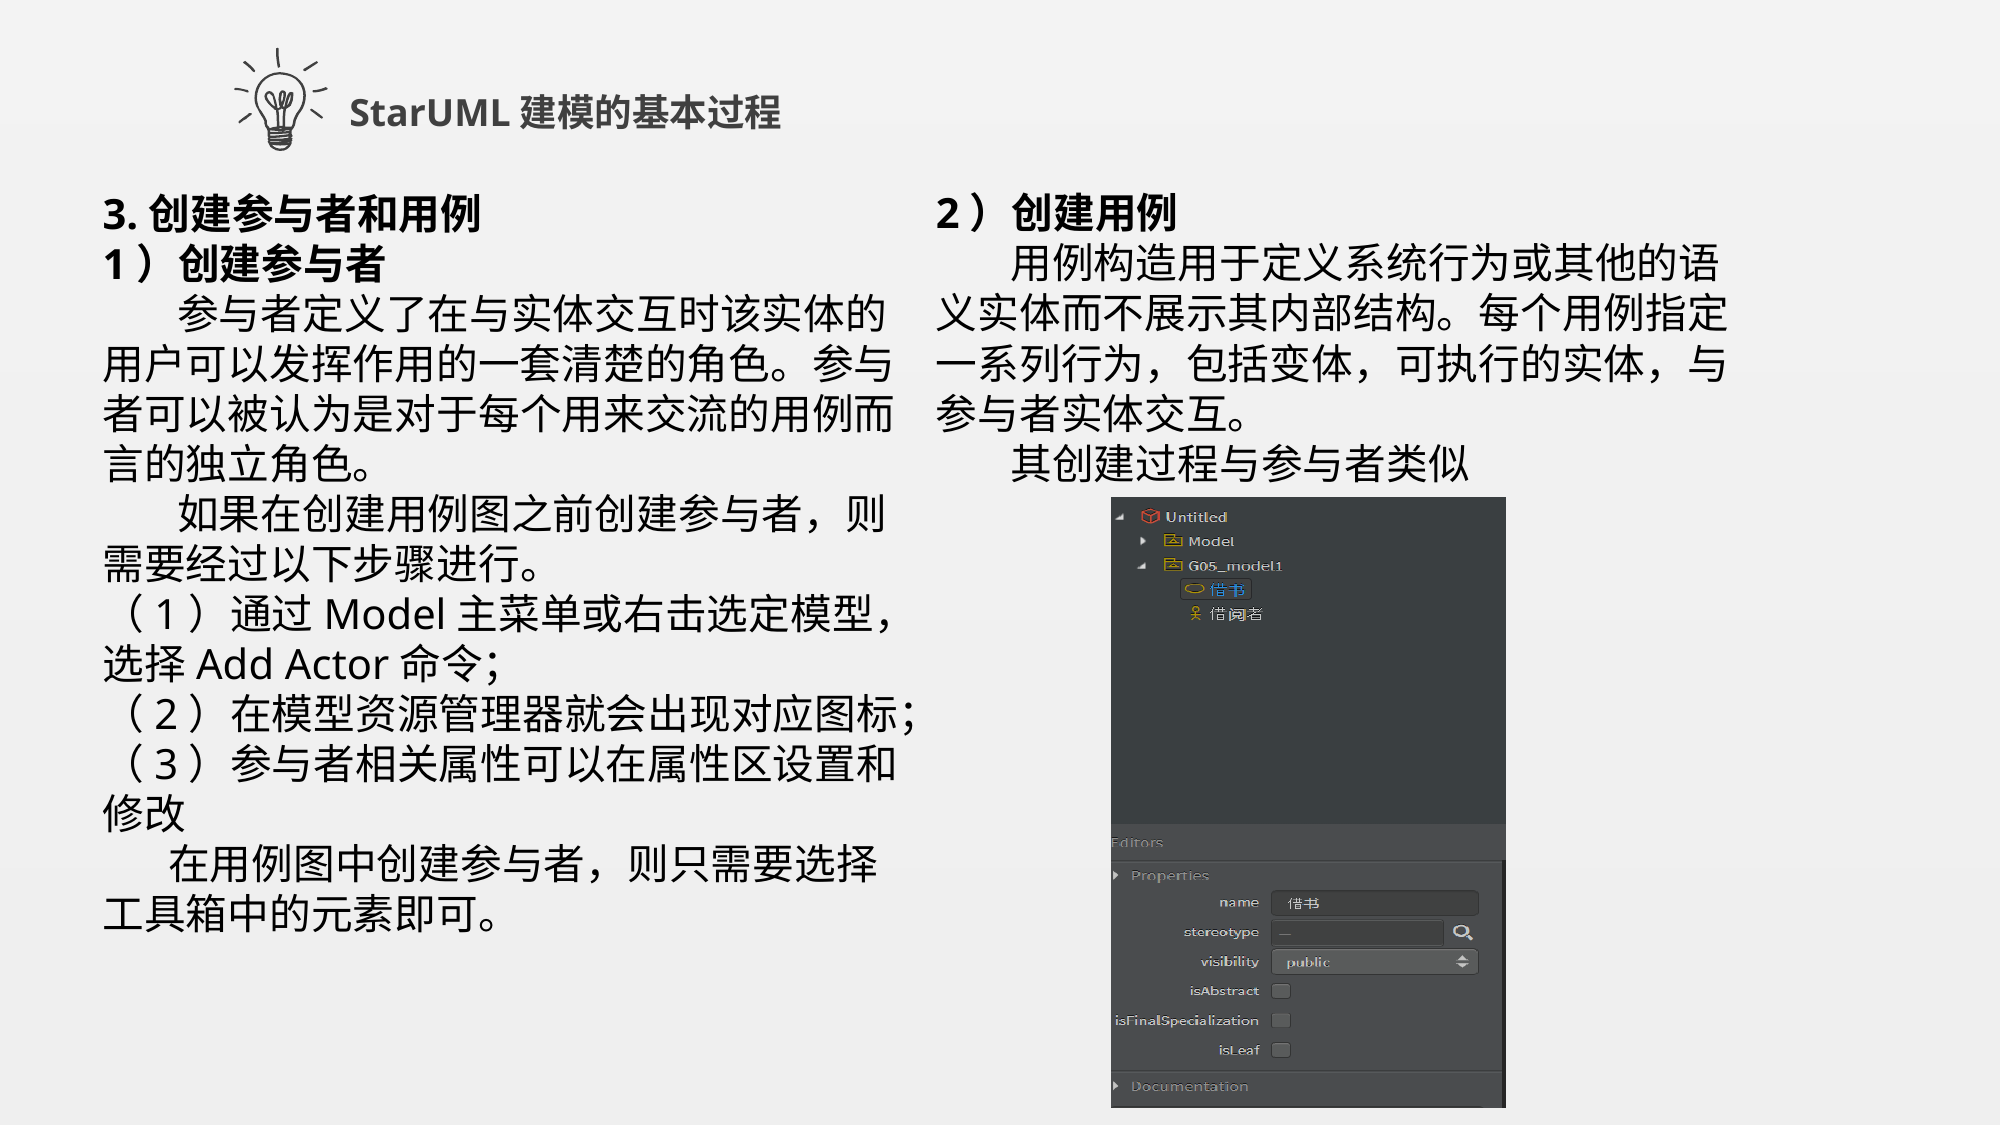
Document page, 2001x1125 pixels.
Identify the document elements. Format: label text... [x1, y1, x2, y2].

text_box StarUML建模的基本过程 [334, 81, 1399, 141]
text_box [233, 47, 329, 151]
text_box 2）创建用例 用例构造用于定义系统行为或其他的语义实体而不展示其内部结构。每个用例指定一系列行为，包括变体，可执行的实体，与参与者实体交互。 其创建过程与参与者类似 [921, 179, 1755, 495]
text_box 3.创建参与者和用例 1）创建参与者 参与者定义了在与实体交互时该实体的用户可以发挥作用的一套清楚的角色。参与者可以被认为是对于每个用来交流的用例而言的独立角色。 如果在创建用例图之前创建参与者，则需要经过以下步骤进行。 （1）通过Model主菜单或右击选定模型，选择Add Actor命令； （2）在模型资源管理器就会出现对应图标； （3）参与者相关属性可以在属性区设置和修改 在用例图中创建参与者，则只需要选择工具箱中的元素即可。 [87, 179, 922, 946]
picture [1111, 497, 1506, 1108]
